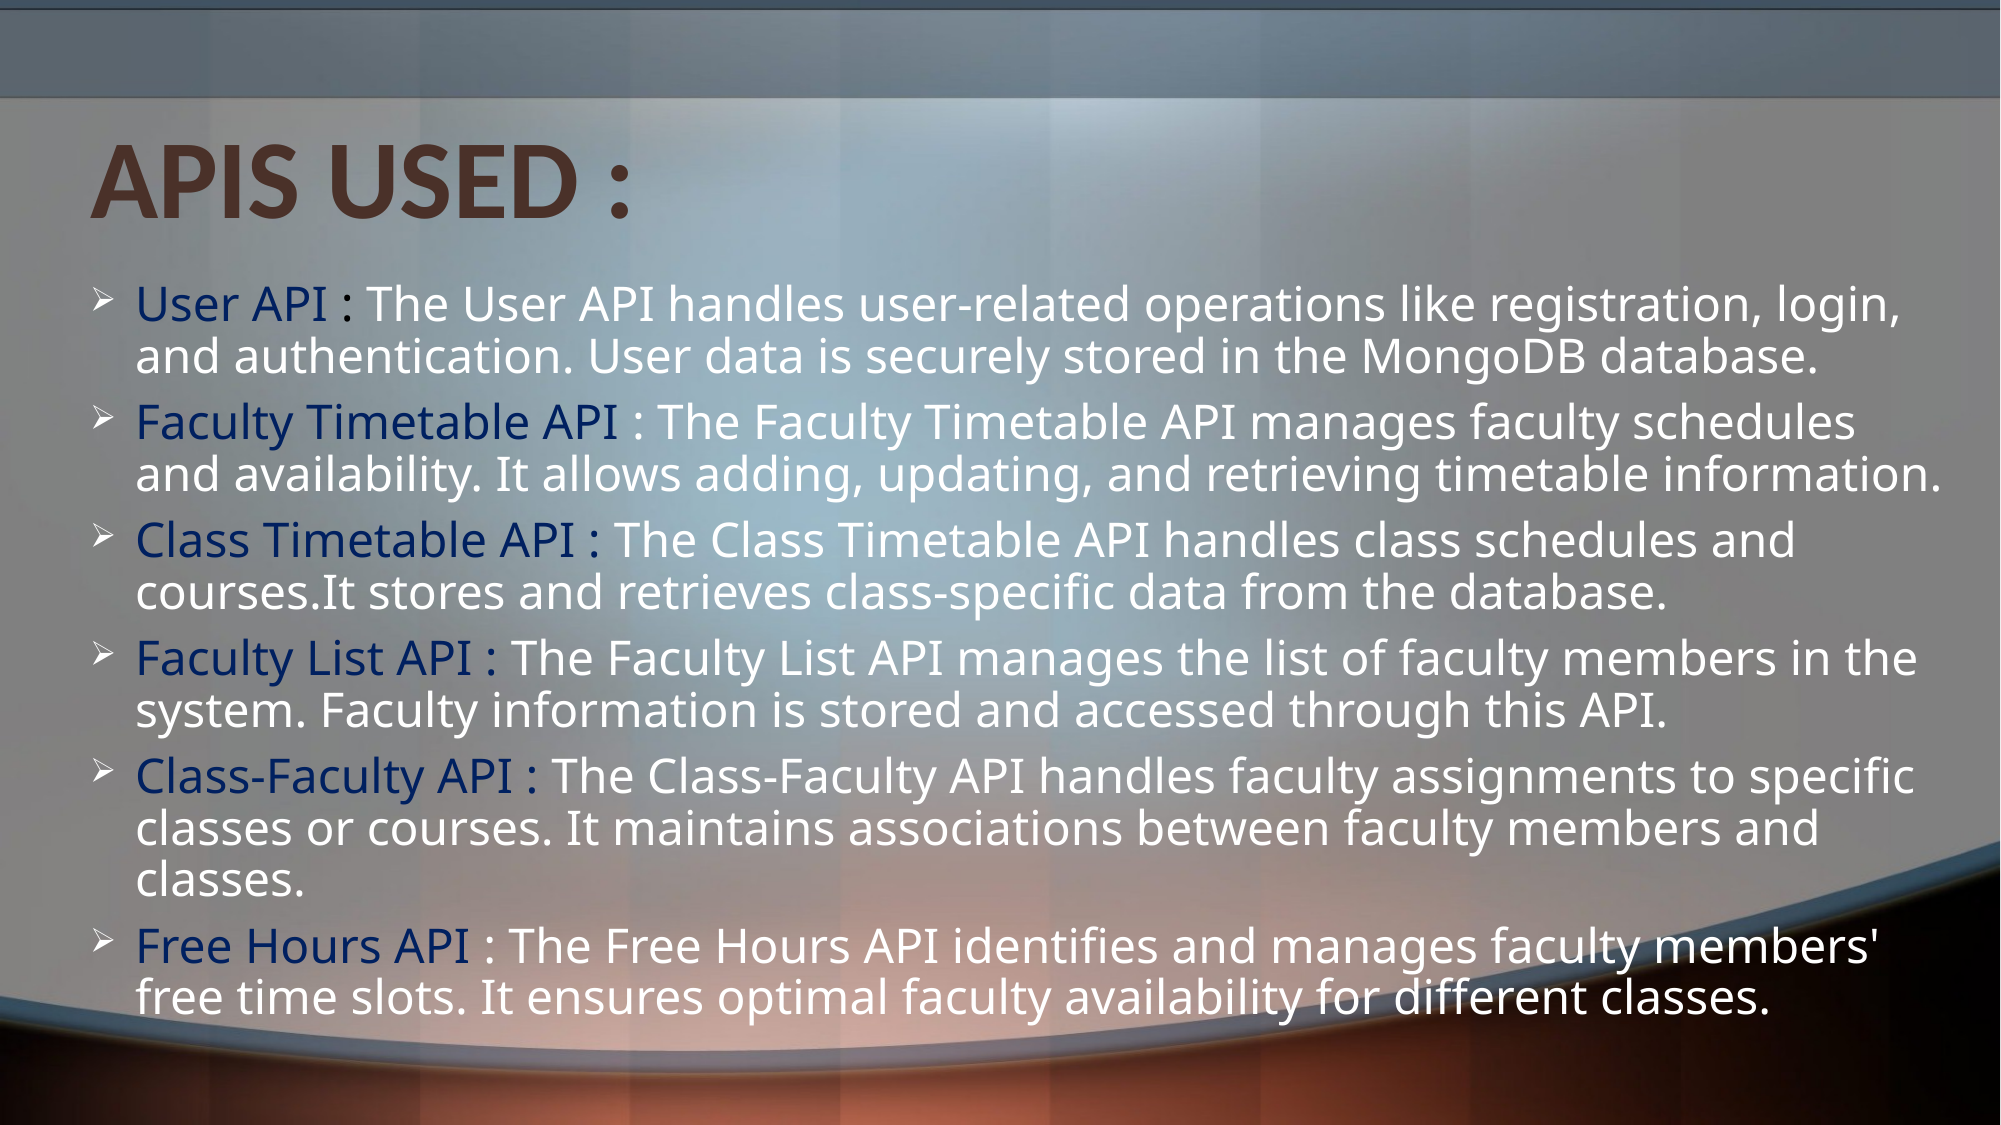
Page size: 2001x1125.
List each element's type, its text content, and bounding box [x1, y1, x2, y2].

picture [0, 0, 2001, 1125]
list User API : The User API handles user-related operations like registration, login, and authentication. User data is securely stored in the MongoDB database. Faculty Timetable API : The Faculty Timetable API manages faculty schedules and availability. It allows adding, updating, and retrieving timetable information. Class Timetable API : The Class Timetable API handles class schedules and courses.It stores and retrieves class-specific data from the database. Faculty List API : The Faculty List API manages the list of faculty members in the system. Faculty information is stored and accessed through this API. Class-Faculty API : The Class-Faculty API handles faculty assignments to specific classes or courses. It maintains associations between faculty members and classes. Free Hours API : The Free Hours API identifies and manages faculty members' free time slots. It ensures optimal faculty availability for different classes. [75, 272, 1970, 1078]
title APIS USED : [75, 104, 1732, 272]
